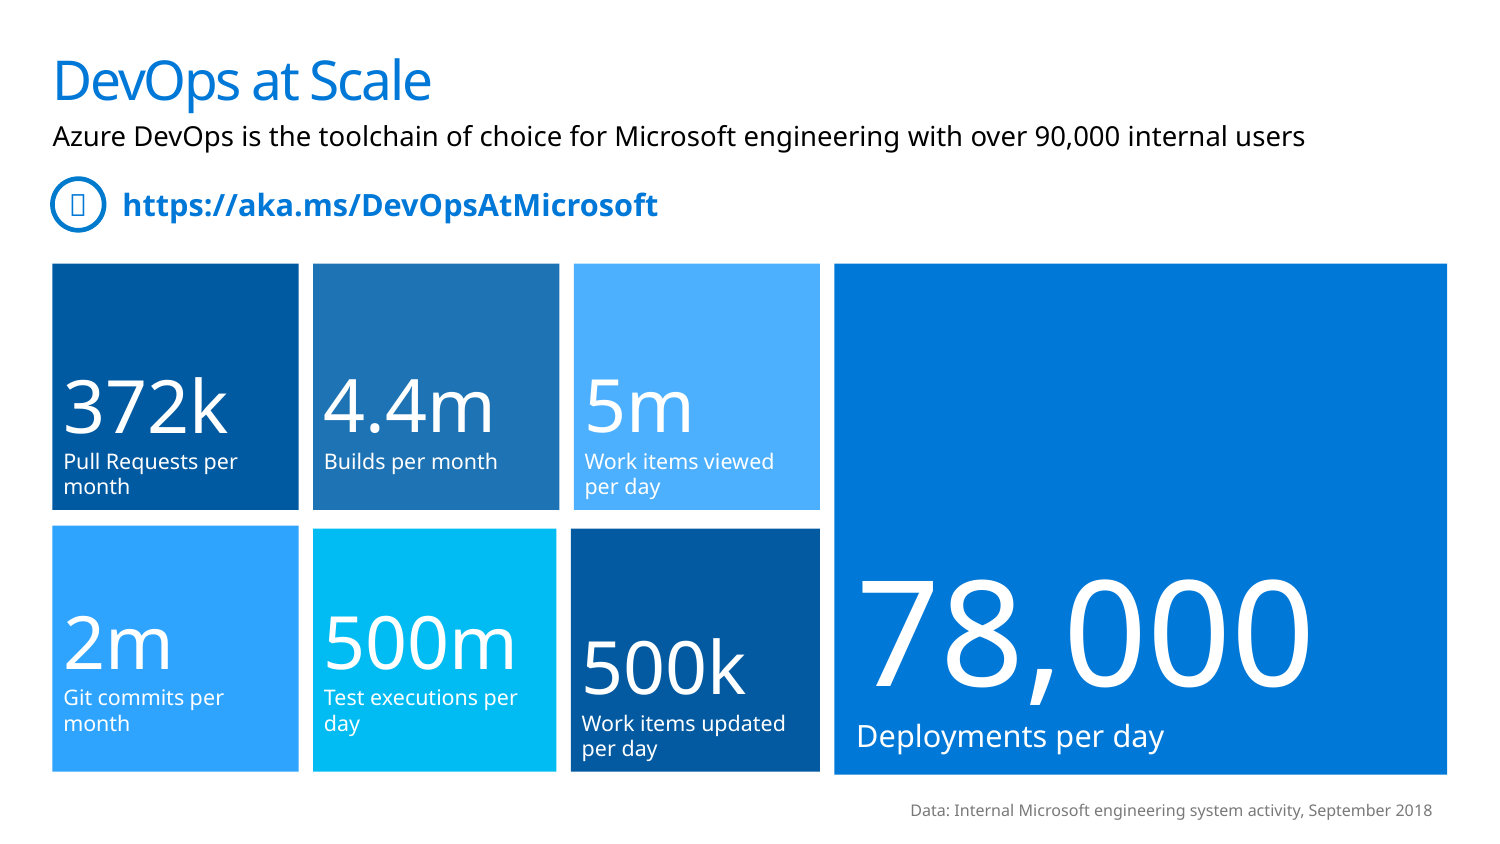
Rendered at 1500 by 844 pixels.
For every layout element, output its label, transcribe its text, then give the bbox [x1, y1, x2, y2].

text_box 78,000 Deployments per day [834, 263, 1448, 775]
text_box 2m Git commits per month [52, 525, 299, 772]
text_box Azure DevOps is the toolchain of choice for Microsoft engineering with over 90,000 internal users [52, 111, 1448, 193]
text_box 500k Work items updated per day [570, 528, 820, 772]
text_box 5m Work items viewed per day [573, 263, 820, 510]
text_box 500m Test executions per day [313, 528, 557, 772]
title DevOps at Scale [52, 25, 1448, 111]
text_box 4.4m Builds per month [313, 263, 560, 510]
text_box Data: Internal Microsoft engineering system activity, September 2018 [763, 793, 1448, 828]
text_box 372k Pull Requests per month [52, 263, 299, 510]
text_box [52, 178, 730, 231]
